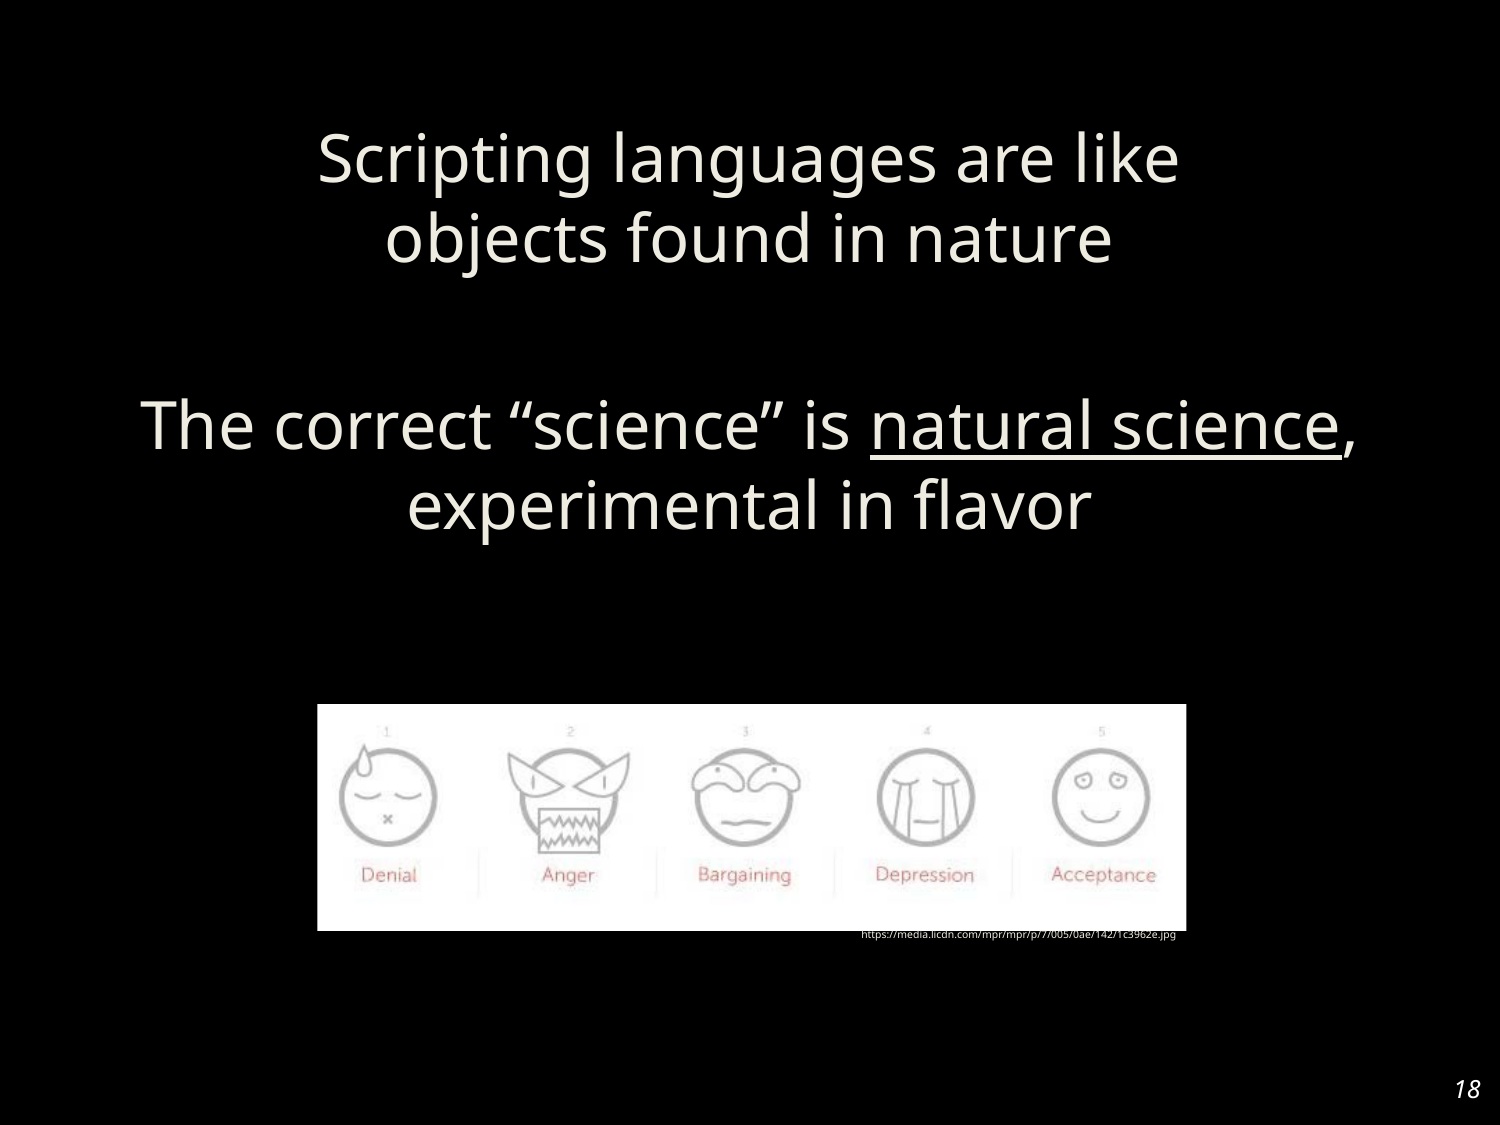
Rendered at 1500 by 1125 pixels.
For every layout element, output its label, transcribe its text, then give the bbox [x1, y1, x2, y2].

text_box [316, 704, 1187, 949]
list Scripting languages are like objects found in nature The correct “science” is natural science, experimental in flavor [75, 108, 1425, 1045]
slide_number 18 [1145, 1060, 1496, 1121]
